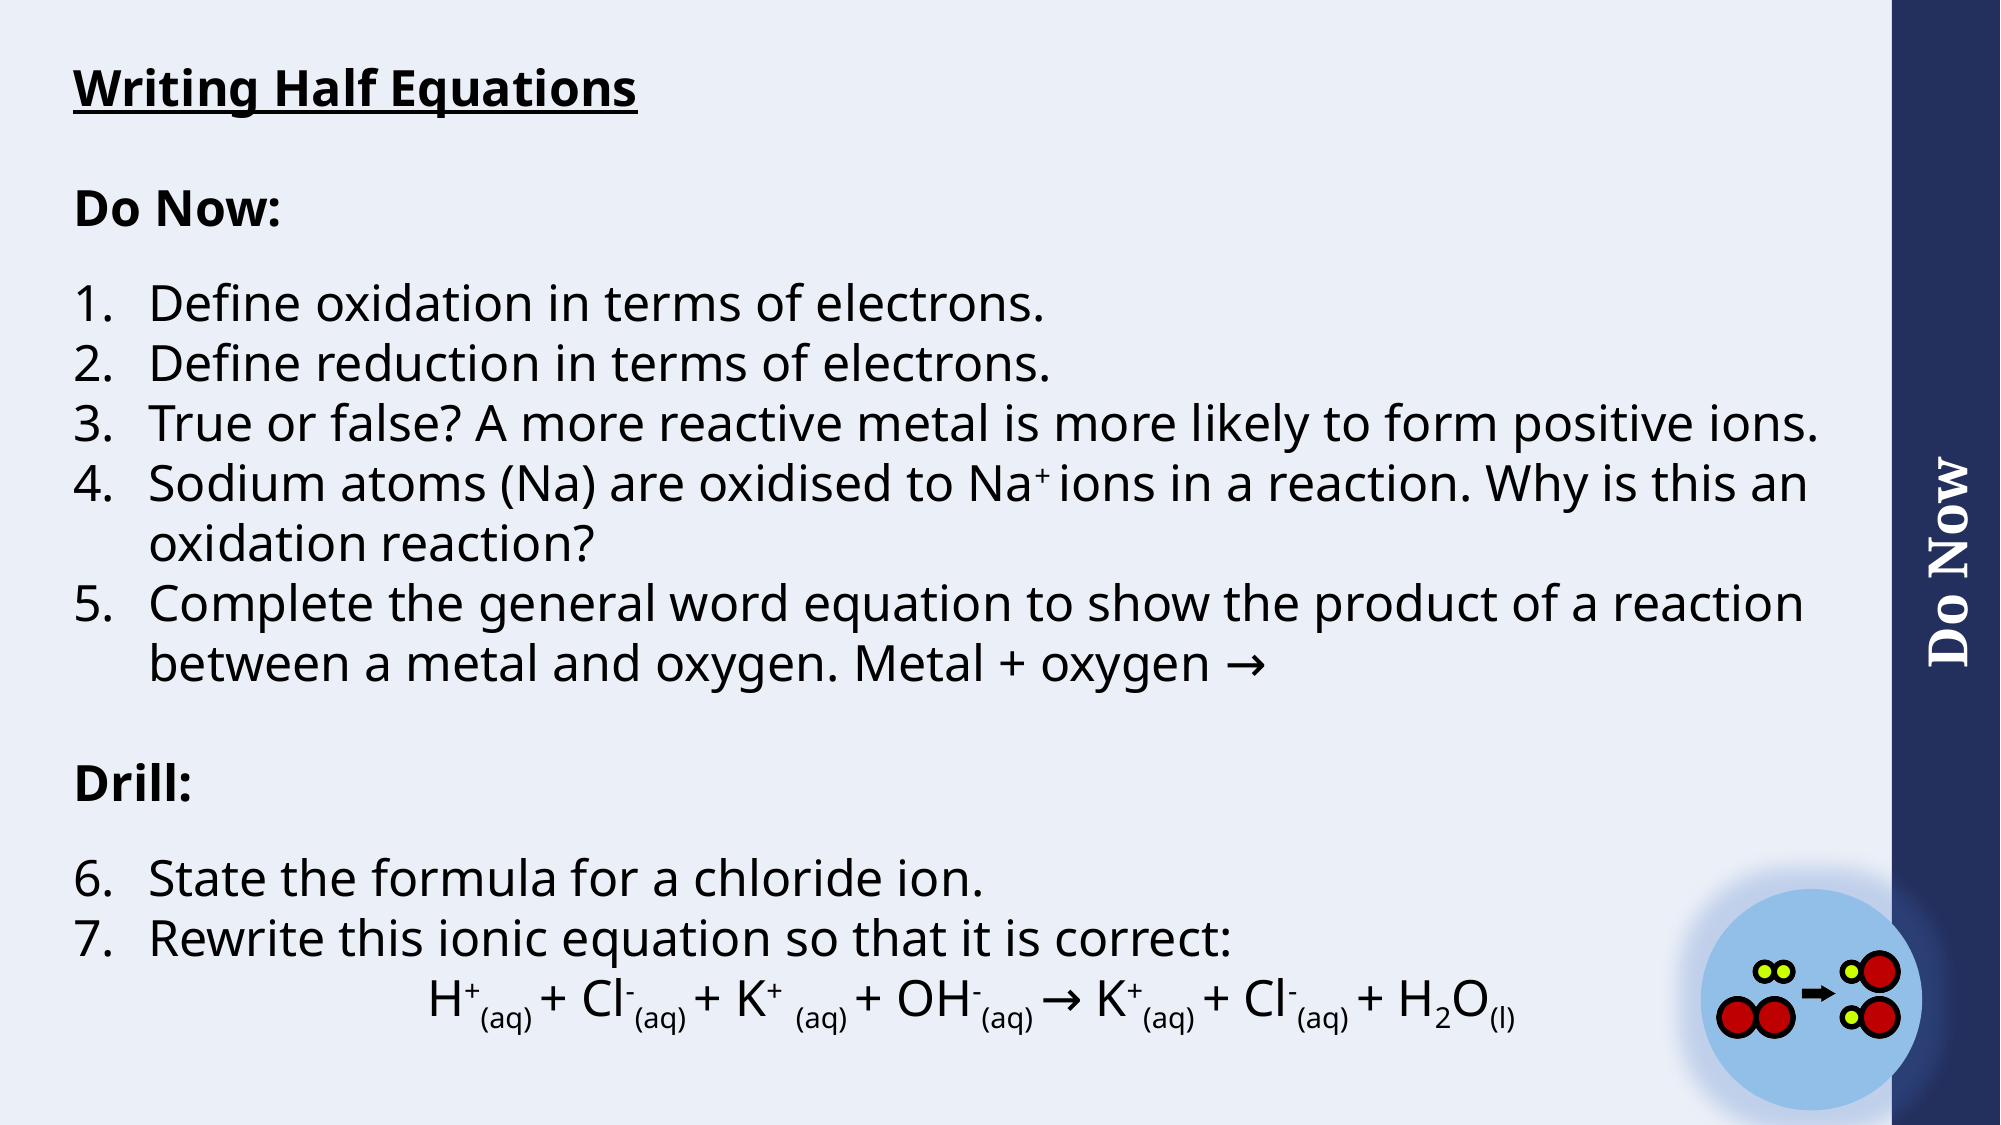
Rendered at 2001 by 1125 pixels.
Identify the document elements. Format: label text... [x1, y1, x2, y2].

picture [1716, 950, 1901, 1039]
text_box Writing Half Equations Do Now: Define oxidation in terms of electrons. Define reduction in terms of electrons. True or false? A more reactive metal is more likely to form positive ions. Sodium atoms (Na) are oxidised to Na+ ions in a reaction. Why is this an oxidation reaction? Complete the general word equation to show the product of a reaction between a metal and oxygen. Metal + oxygen → Drill: State the formula for a chloride ion. Rewrite this ionic equation so that it is correct: H+(aq) + Cl-(aq) + K+ (aq) + OH-(aq) → K+(aq) + Cl-(aq) + H2O(l) [58, 48, 1884, 1042]
